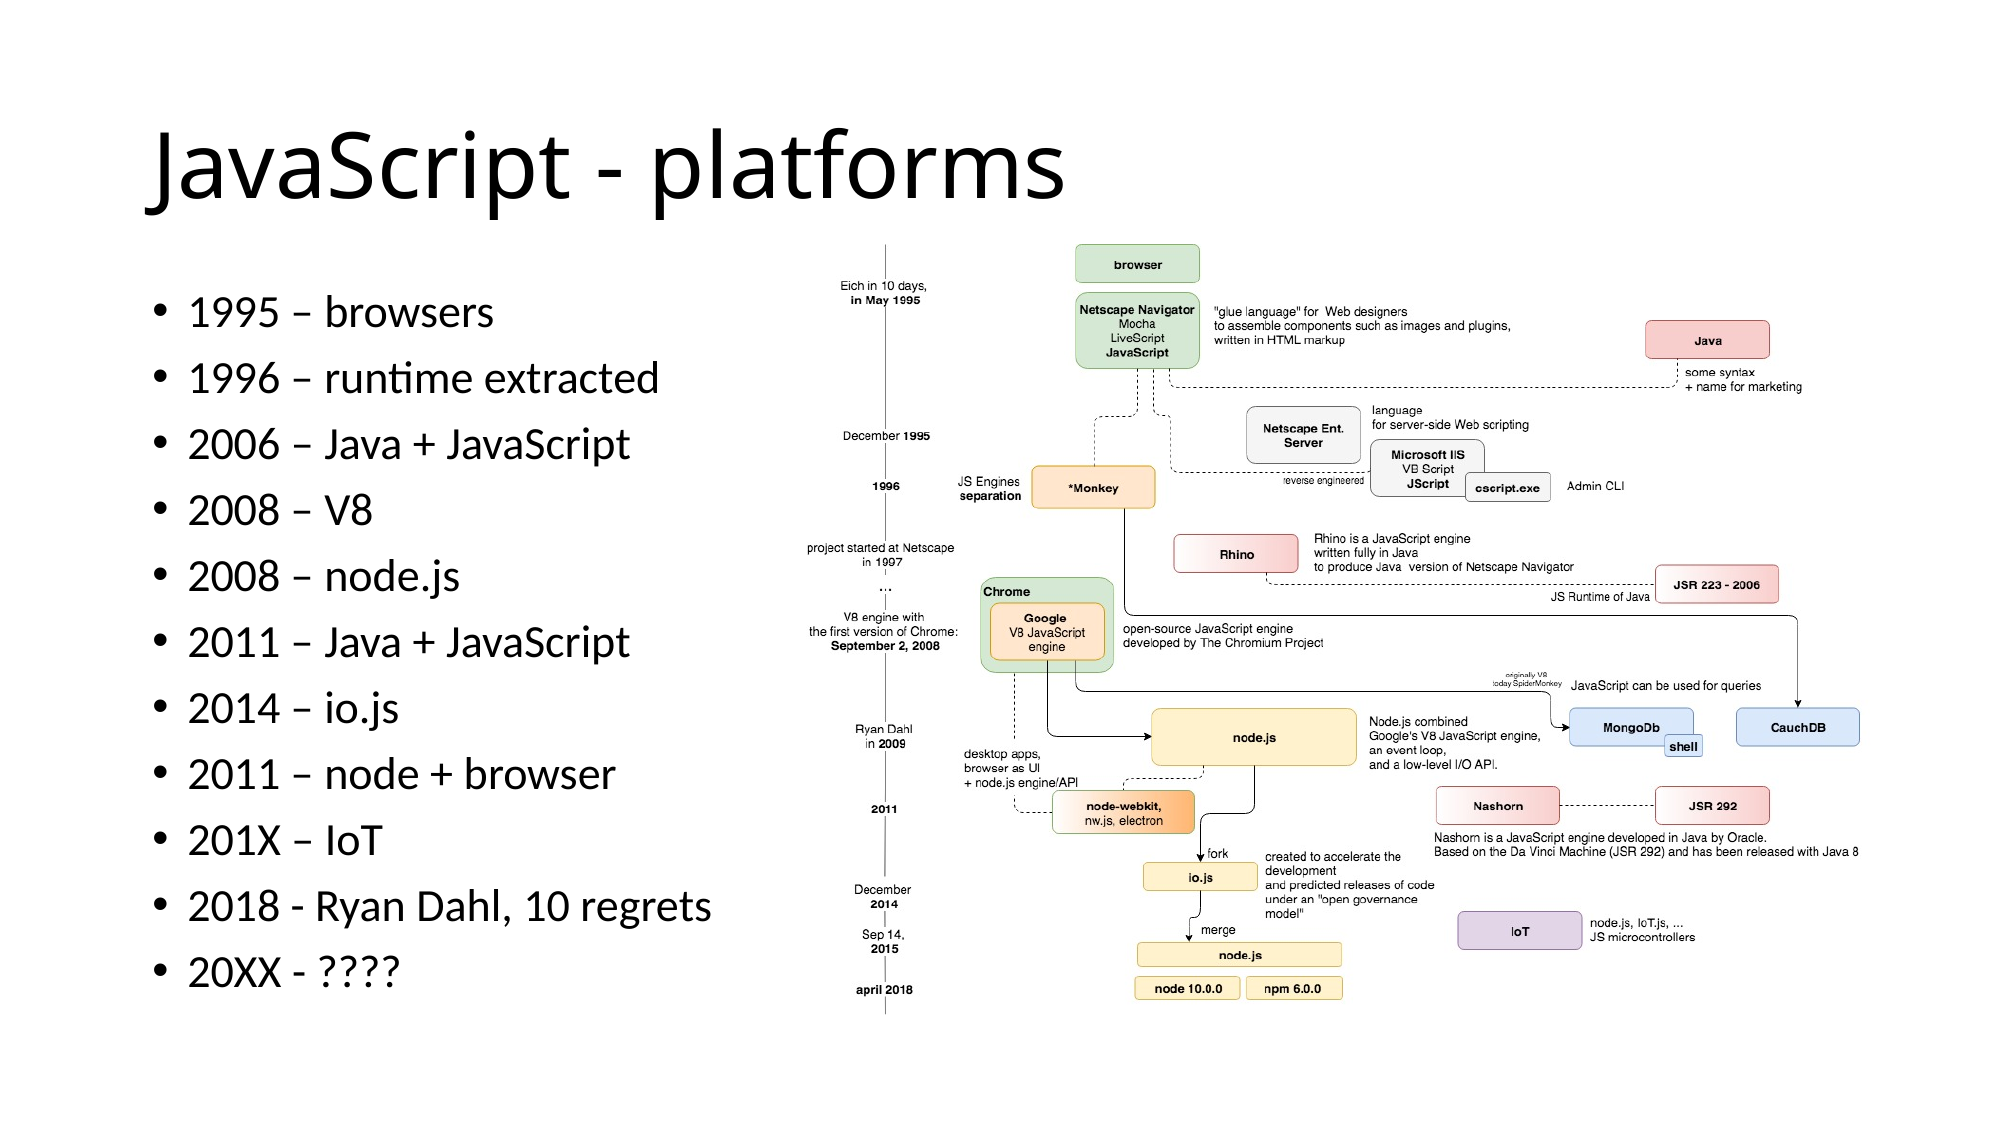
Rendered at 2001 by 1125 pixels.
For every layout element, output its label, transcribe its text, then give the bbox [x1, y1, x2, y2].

title JavaScript - platforms [137, 59, 1863, 278]
list 1995 – browsers 1996 – runtime extracted 2006 – Java + JavaScript 2008 – V8 2008 – node.js 2011 – Java + JavaScript 2014 – io.js 2011 – node + browser 201X – IoT 2018 - Ryan Dahl, 10 regrets 20XX - ???? [137, 280, 790, 1014]
picture [790, 244, 1874, 1015]
